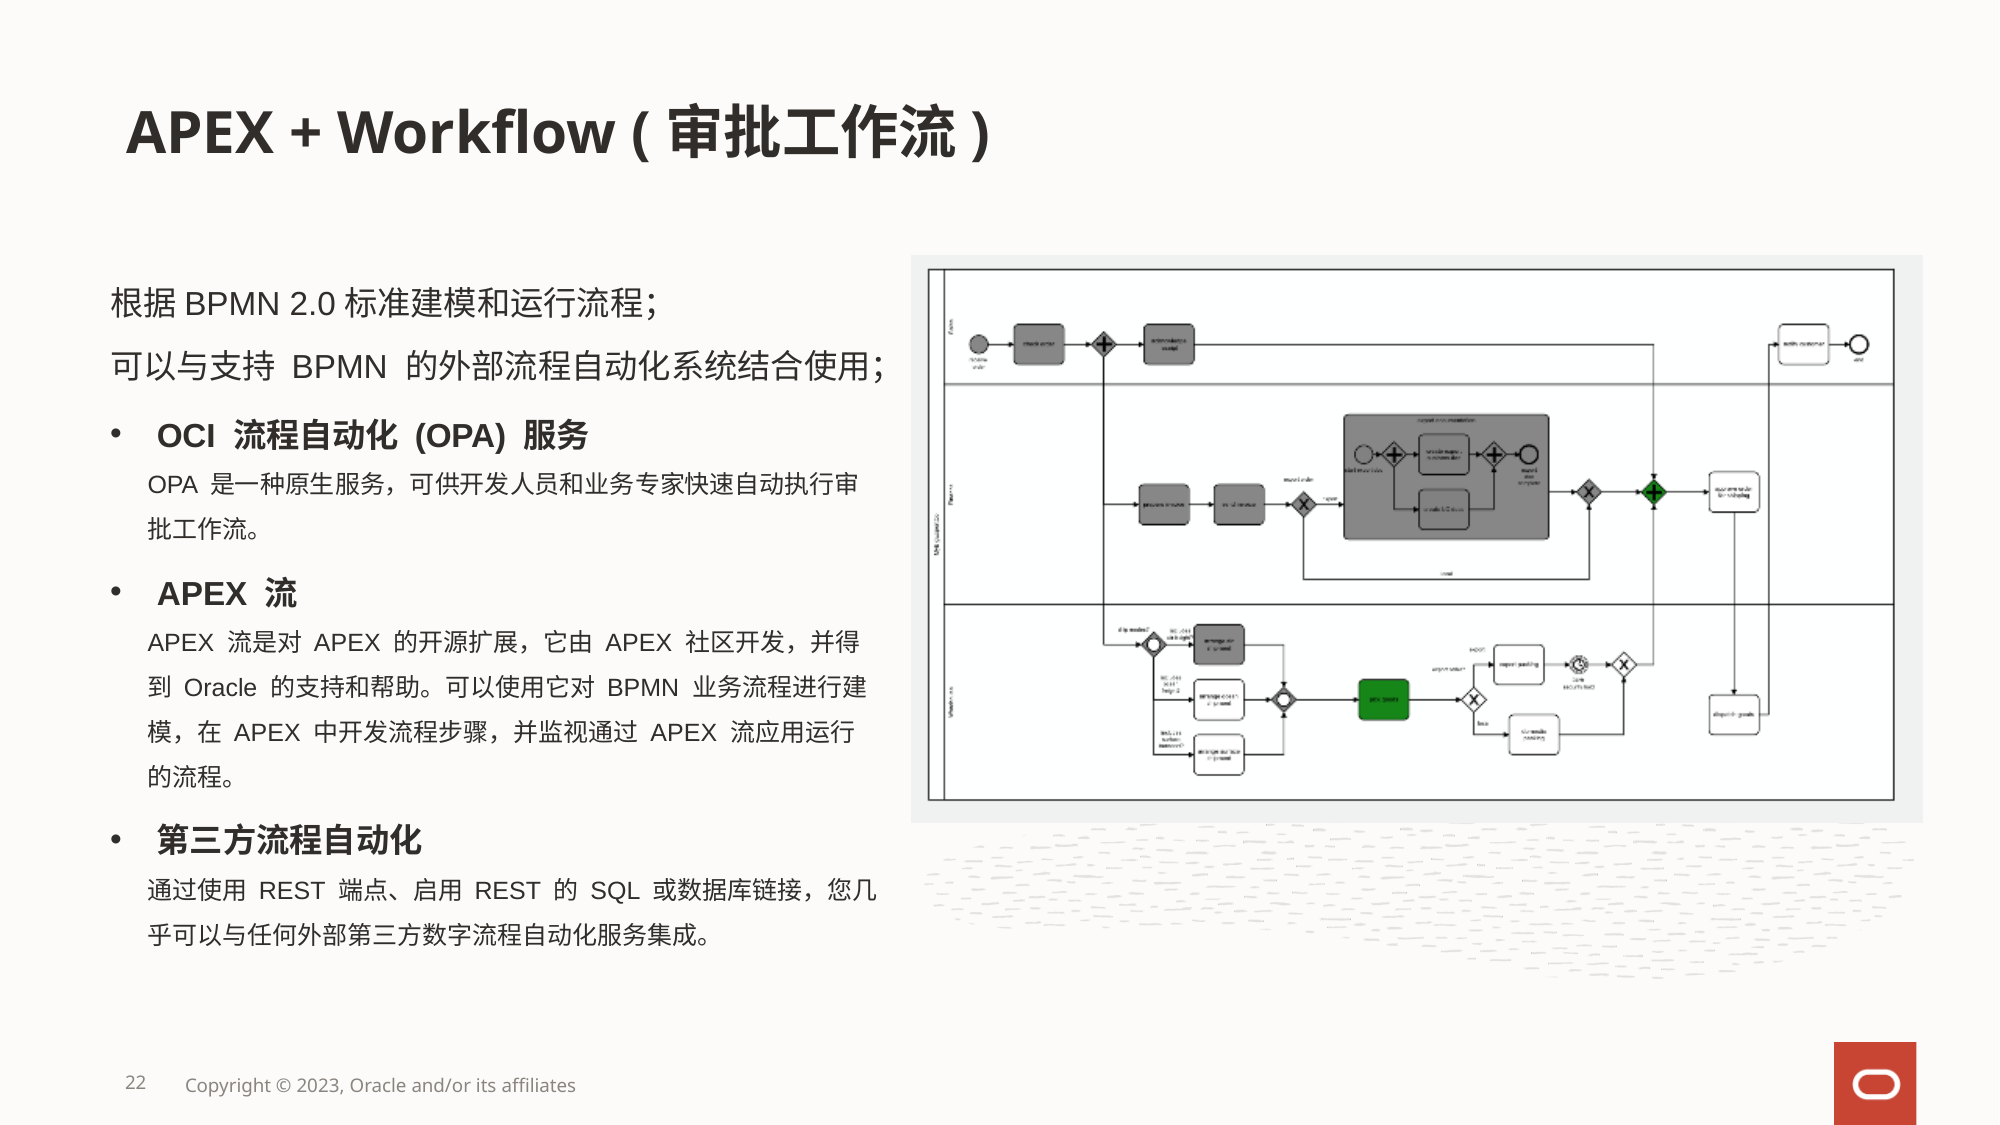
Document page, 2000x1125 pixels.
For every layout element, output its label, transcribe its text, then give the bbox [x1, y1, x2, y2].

slide_number 22 [124, 1053, 185, 1114]
title APEX + Workflow (审批工作流) [126, 0, 1877, 165]
picture [910, 255, 1923, 1001]
text_box 根据BPMN 2.0标准建模和运行流程； 可以与支持 BPMN 的外部流程自动化系统结合使用； OCI 流程自动化 (OPA) 服务 OPA 是一种原生服务，可供开发人员和业务专家快速自动执行审批工作流。 APEX 流 APEX 流是对 APEX 的开源扩展，它由 APEX 社区开发，并得到 Oracle 的支持和帮助。可以使用它对 BPMN 业务流程进行建模，在 APEX 中开发流程步骤，并监视通过 APEX 流应用运行的流程。 第三方流程自动化 通过使用 REST 端点、启用 REST 的 SQL 或数据库链接，您几乎可以与任何外部第三方数字流程自动化服务集成。 [95, 255, 893, 957]
text_box Copyright © 2023, Oracle and/or its affiliates [184, 1055, 1128, 1115]
